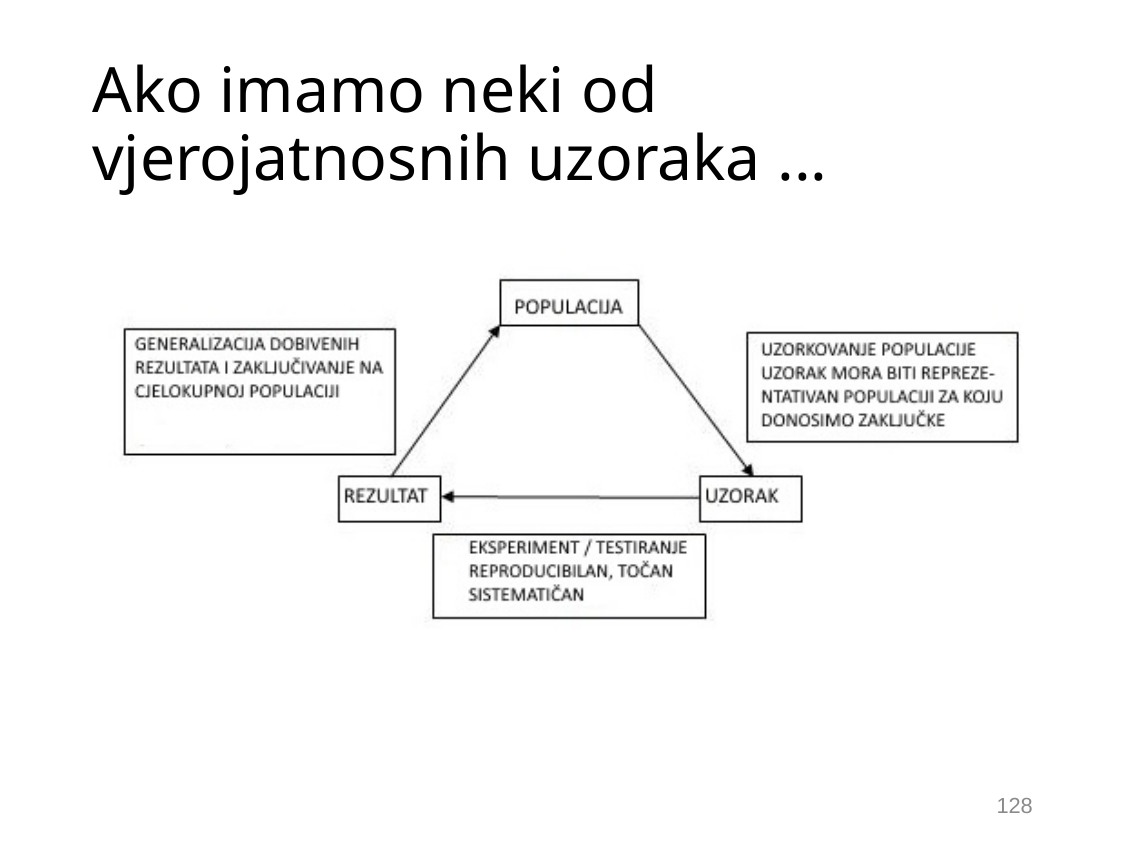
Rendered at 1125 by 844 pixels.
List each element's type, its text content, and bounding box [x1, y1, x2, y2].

slide_number 128 [794, 782, 1048, 827]
picture [93, 243, 1050, 694]
list [77, 224, 1048, 760]
title Ako imamo neki od vjerojatnosnih uzoraka ... [77, 44, 1048, 208]
